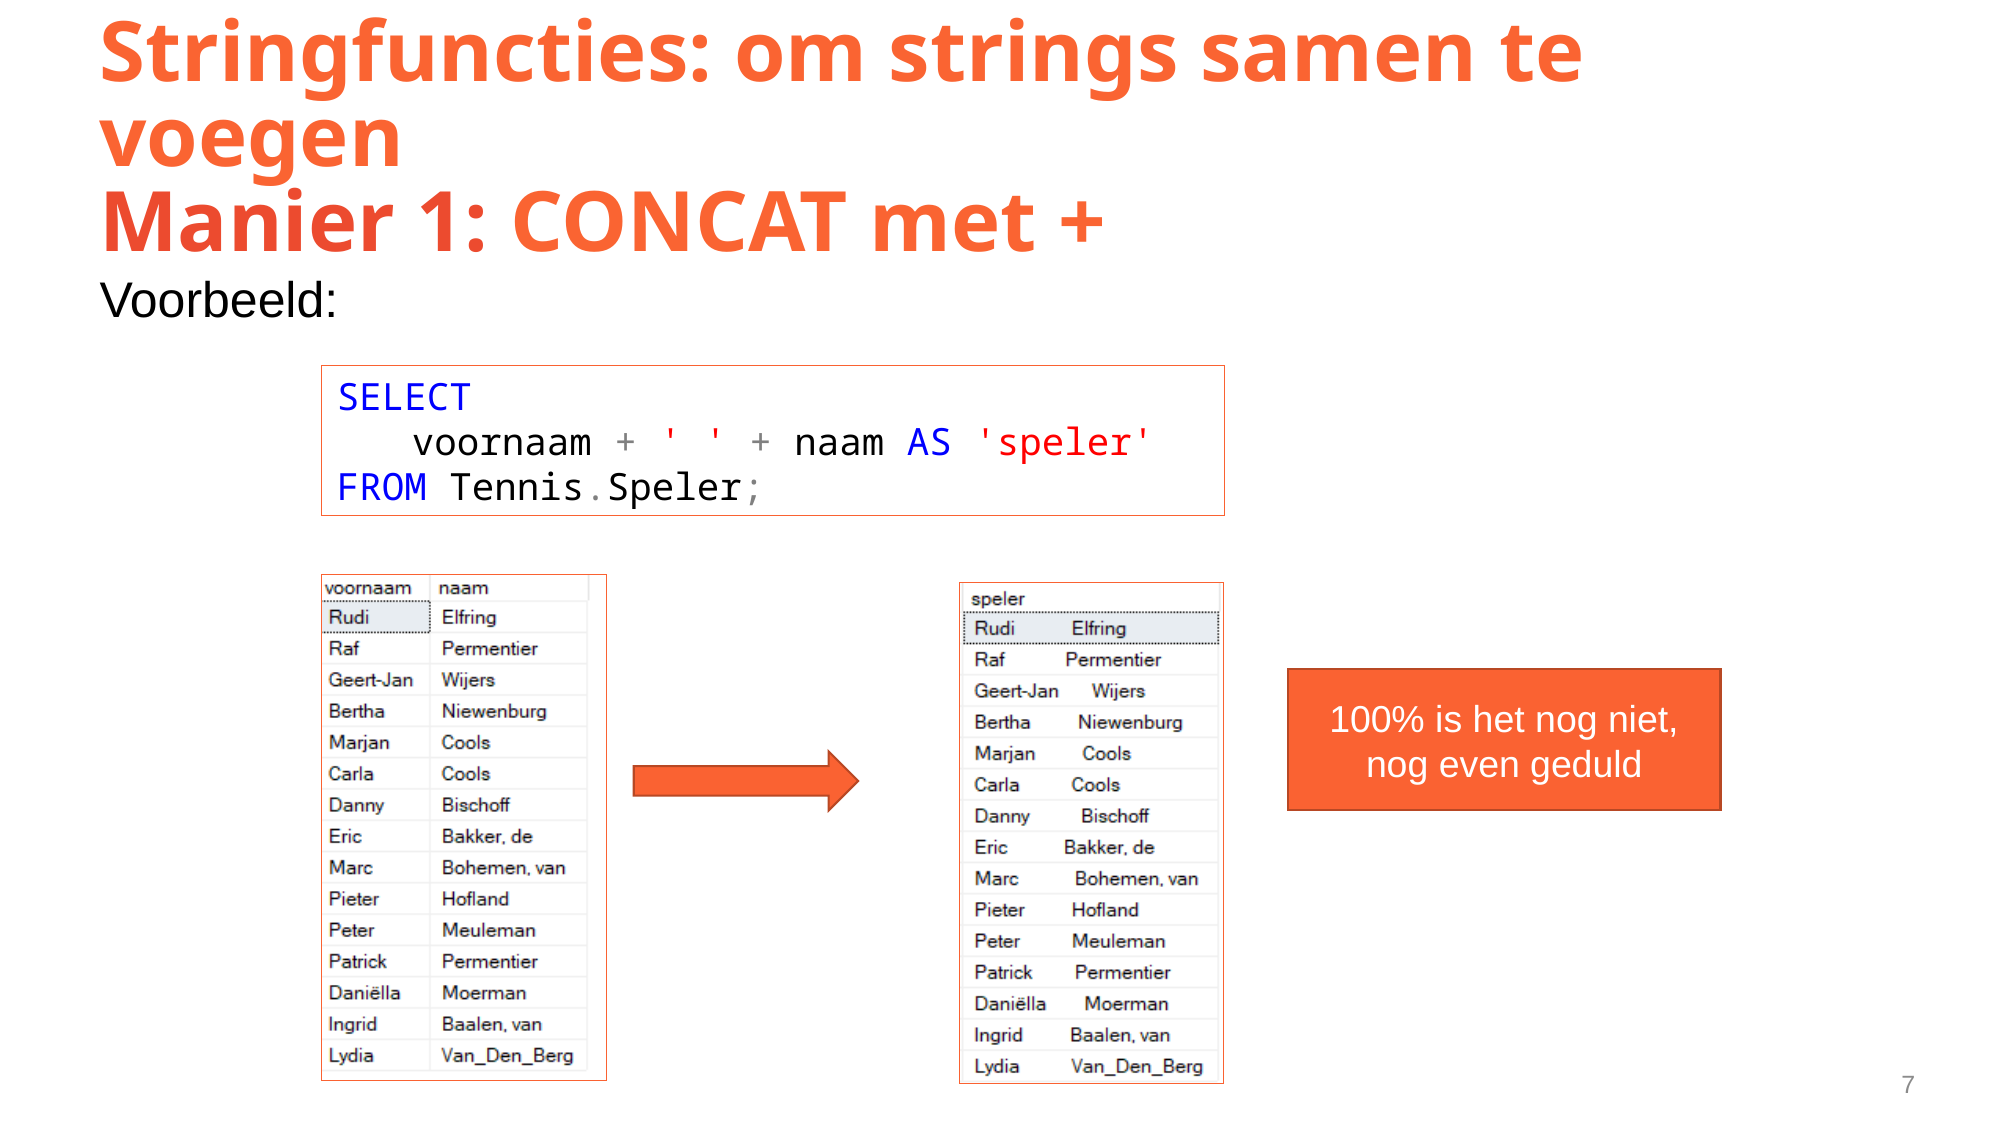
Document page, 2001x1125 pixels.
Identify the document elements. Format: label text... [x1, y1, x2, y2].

text_box 100% is het nog niet, nog even geduld [1287, 668, 1722, 811]
slide_number 7 [1815, 1061, 1916, 1107]
list Voorbeeld: [84, 267, 1916, 1041]
title Stringfuncties: om strings samen te voegen Manier 1: CONCAT met + [84, 49, 1916, 233]
picture [321, 574, 607, 1081]
picture [959, 582, 1224, 1084]
text_box [632, 748, 860, 813]
text_box SELECT voornaam + ' ' + naam AS 'speler' FROM Tennis.Speler; [321, 365, 1225, 516]
